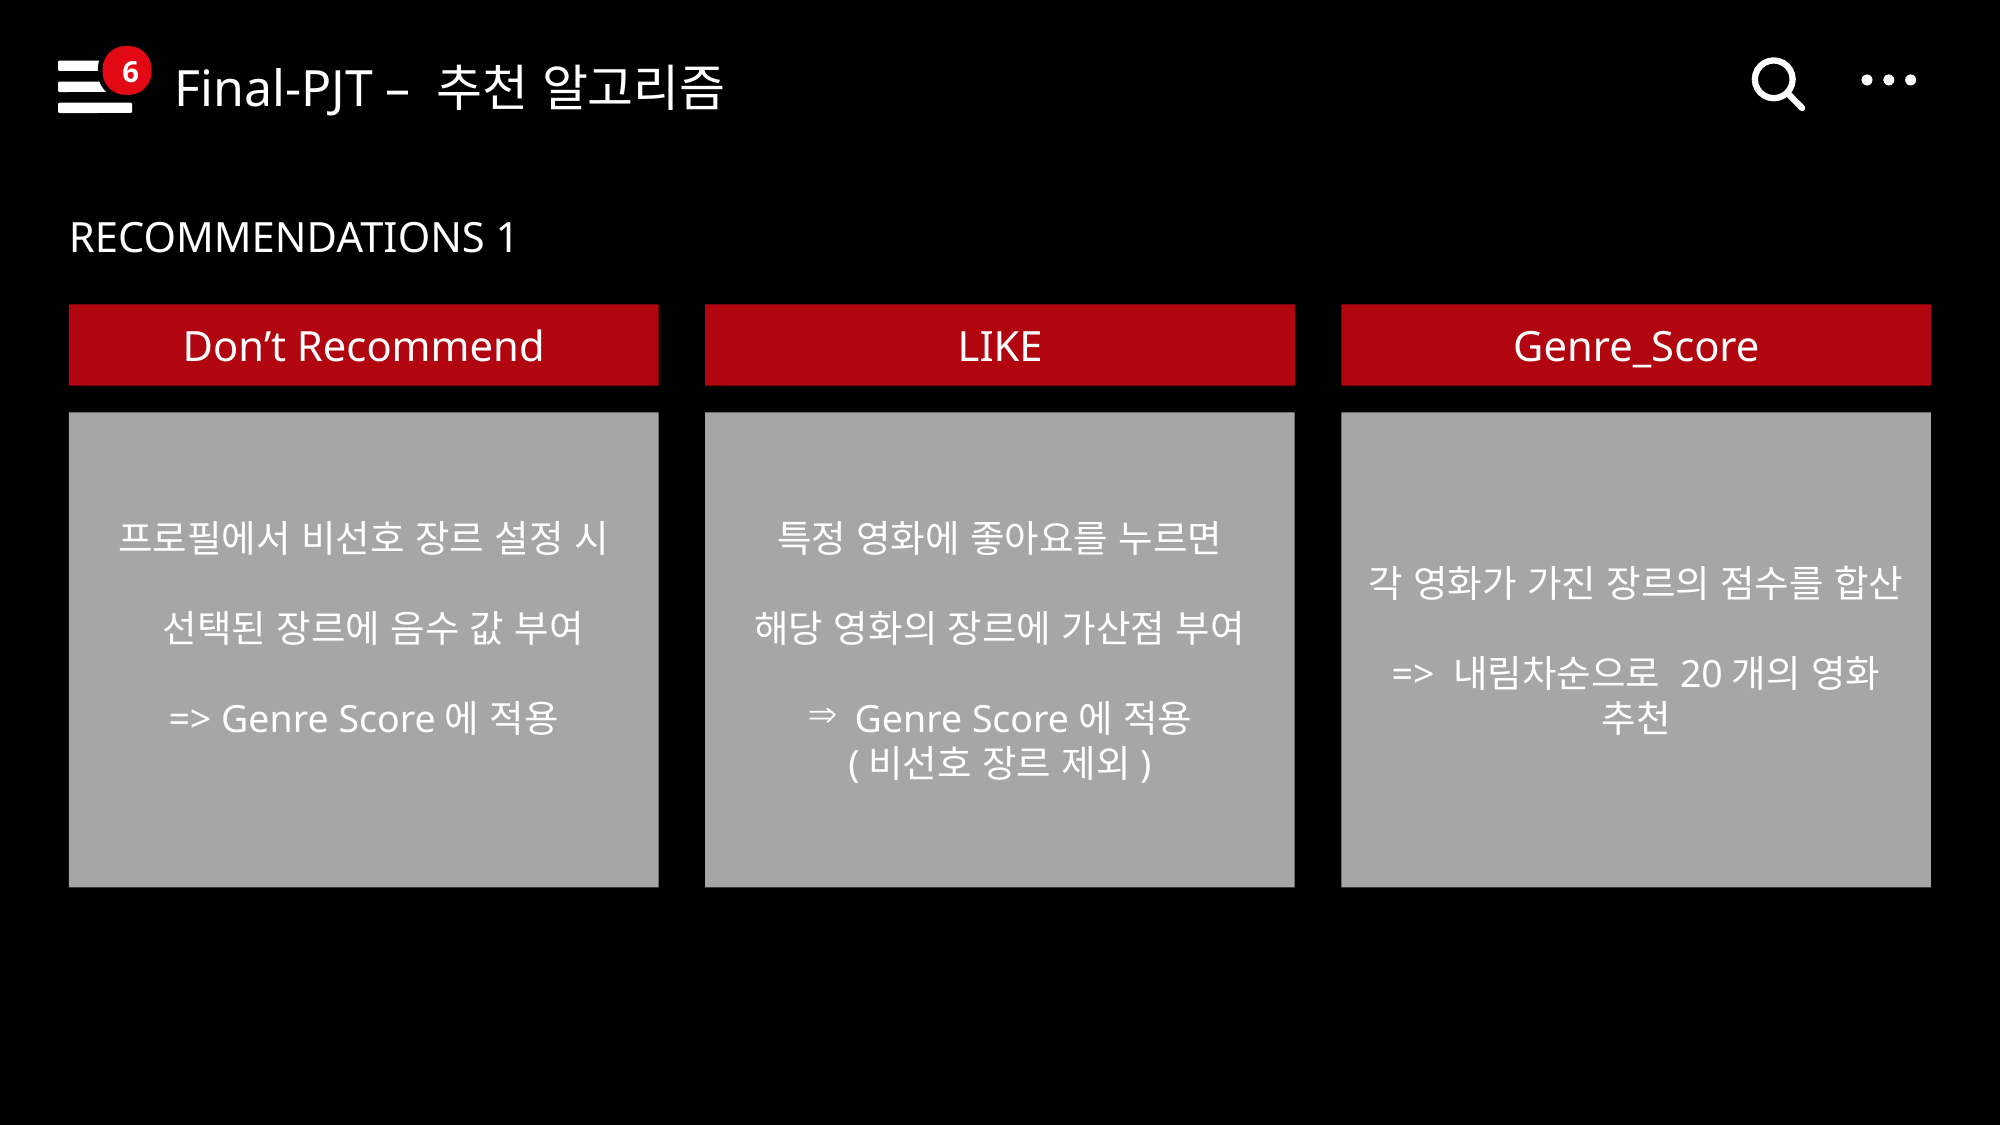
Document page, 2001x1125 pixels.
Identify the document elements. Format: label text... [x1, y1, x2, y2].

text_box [68, 304, 659, 888]
text_box 6 [100, 42, 155, 98]
text_box Final-PJT – 추천 알고리즘 [174, 49, 985, 124]
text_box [1861, 74, 1917, 86]
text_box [705, 304, 1295, 888]
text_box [58, 60, 133, 113]
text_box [1341, 304, 1932, 888]
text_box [1754, 60, 1803, 109]
text_box RECOMMENDATIONS 1 [68, 203, 869, 269]
